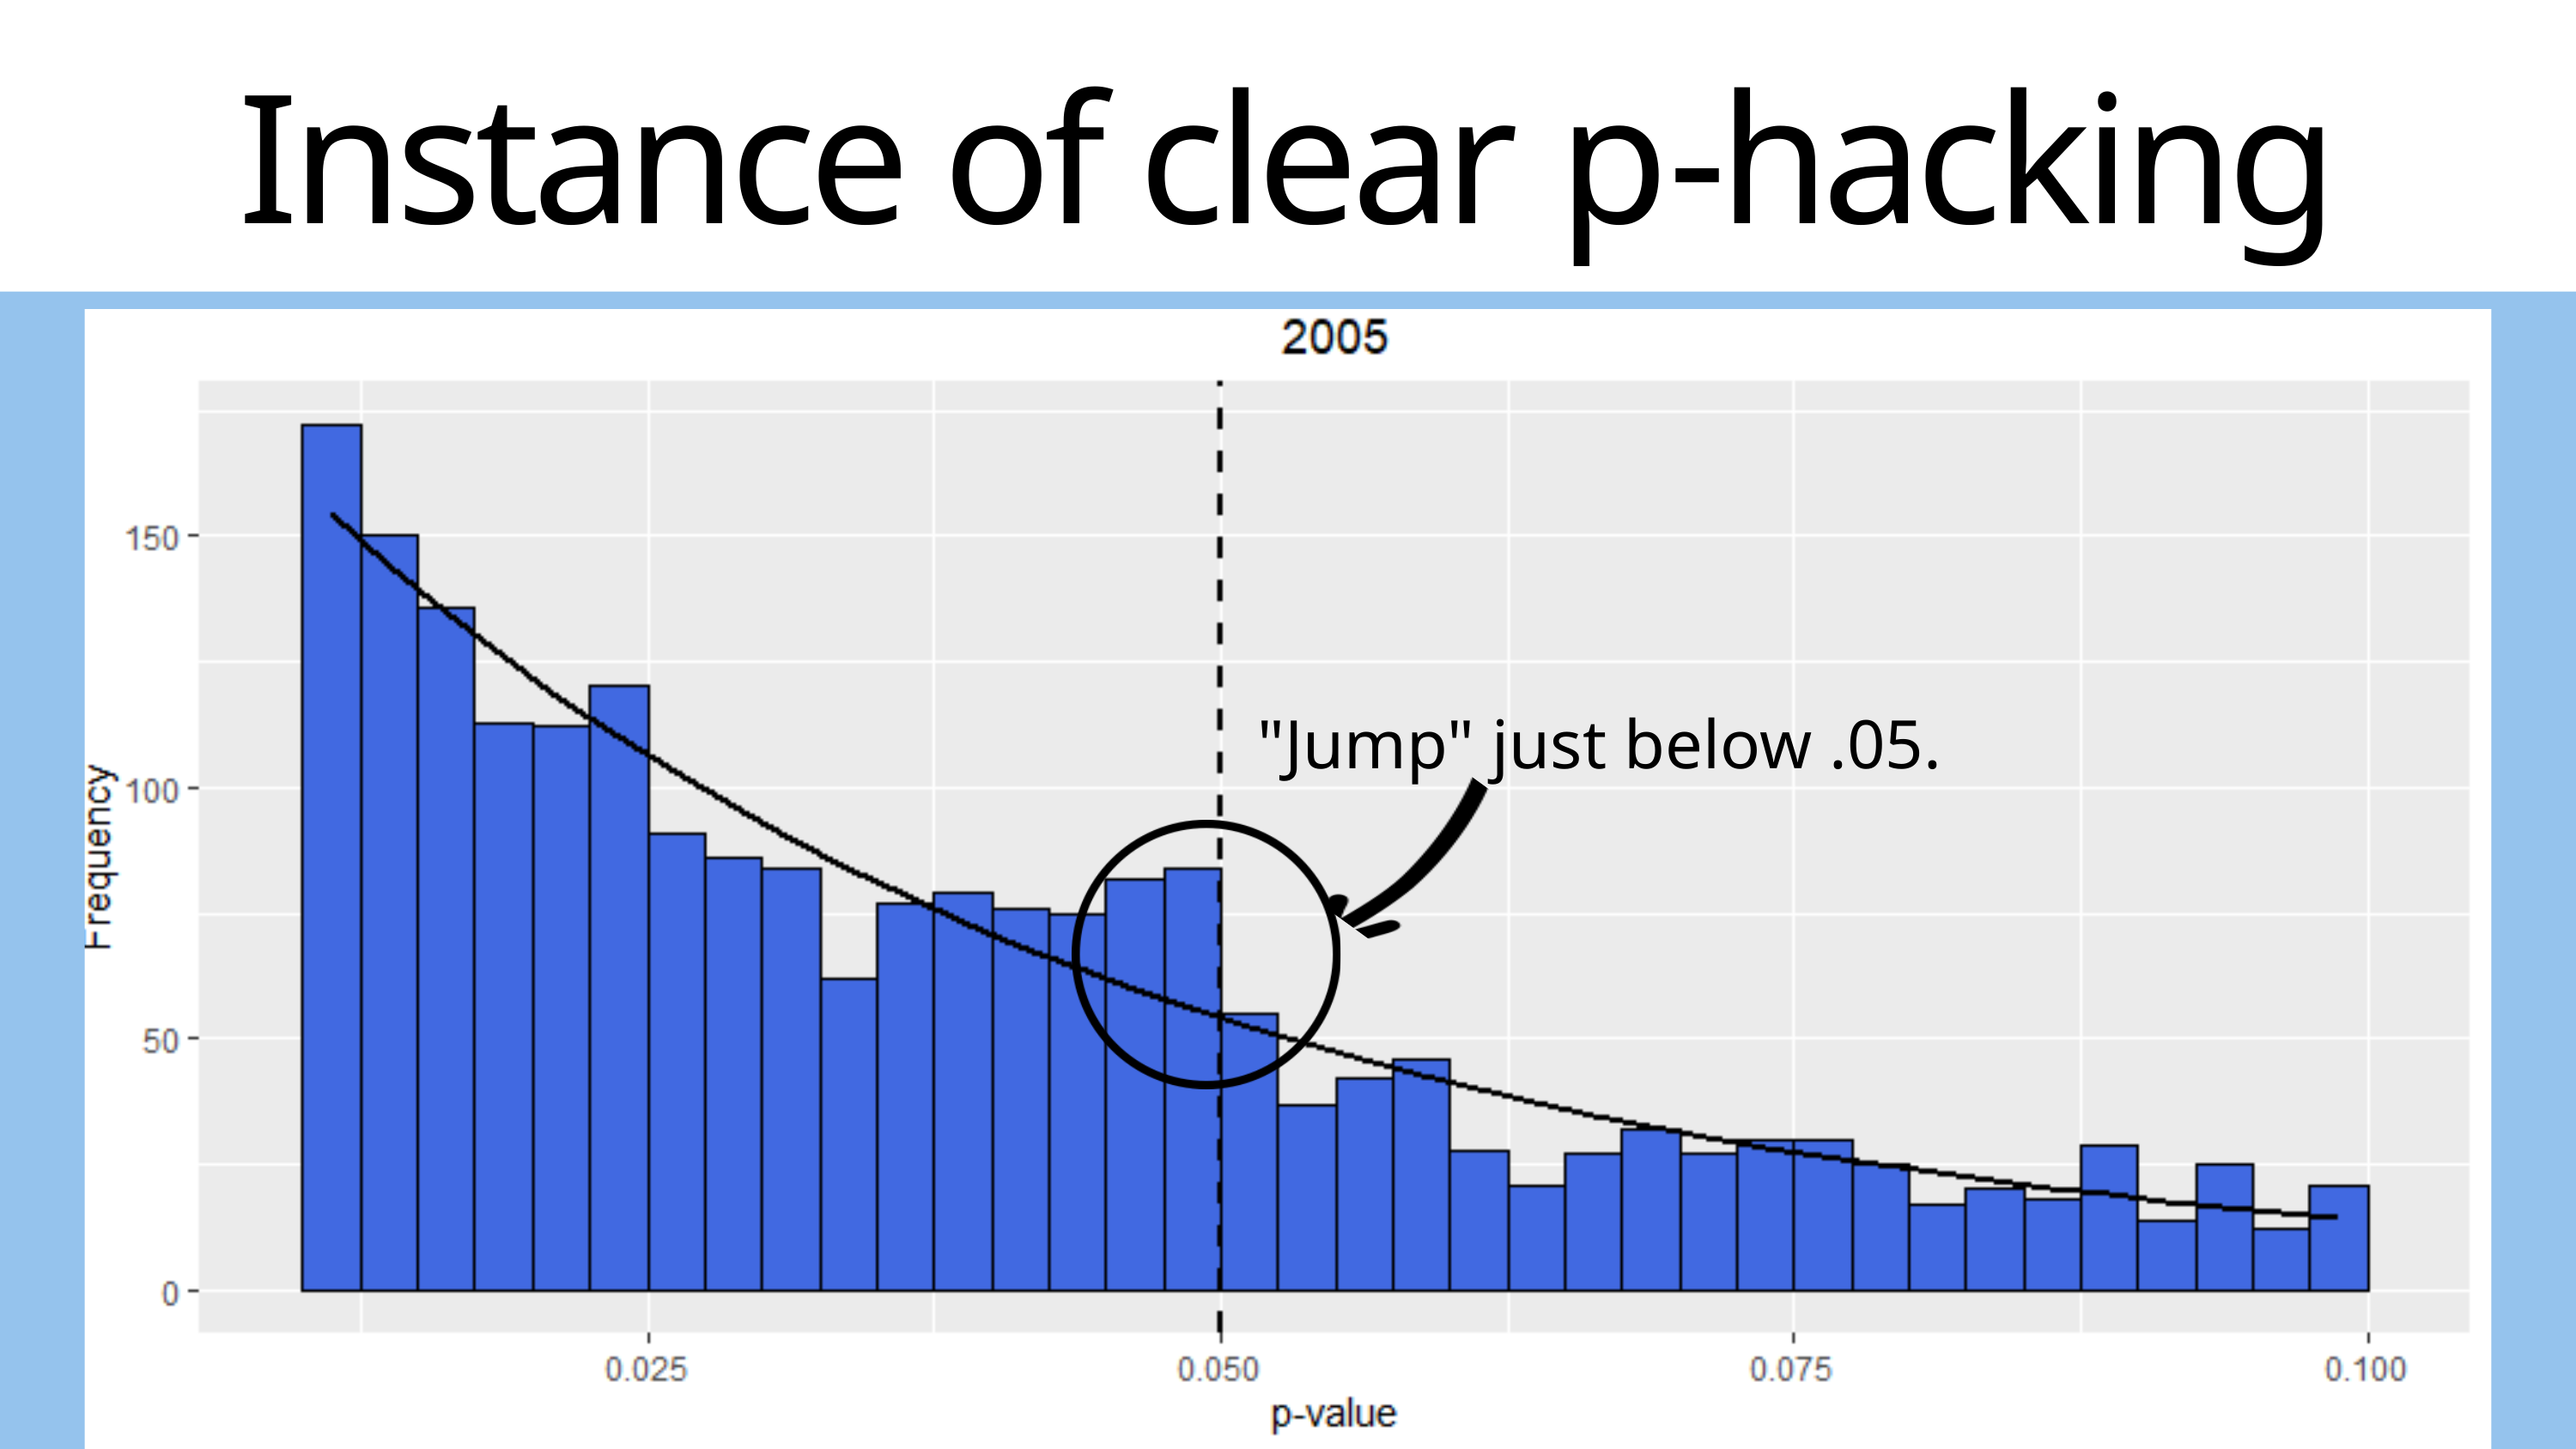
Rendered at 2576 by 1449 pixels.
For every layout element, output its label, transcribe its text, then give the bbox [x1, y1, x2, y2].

text_box "Jump" just below .05. [1257, 688, 2067, 782]
text_box [1308, 782, 1504, 955]
text_box [0, 0, 2576, 292]
text_box Instance of clear p-hacking [118, 8, 2458, 259]
text_box [1072, 820, 1341, 1089]
text_box [84, 309, 2492, 1449]
